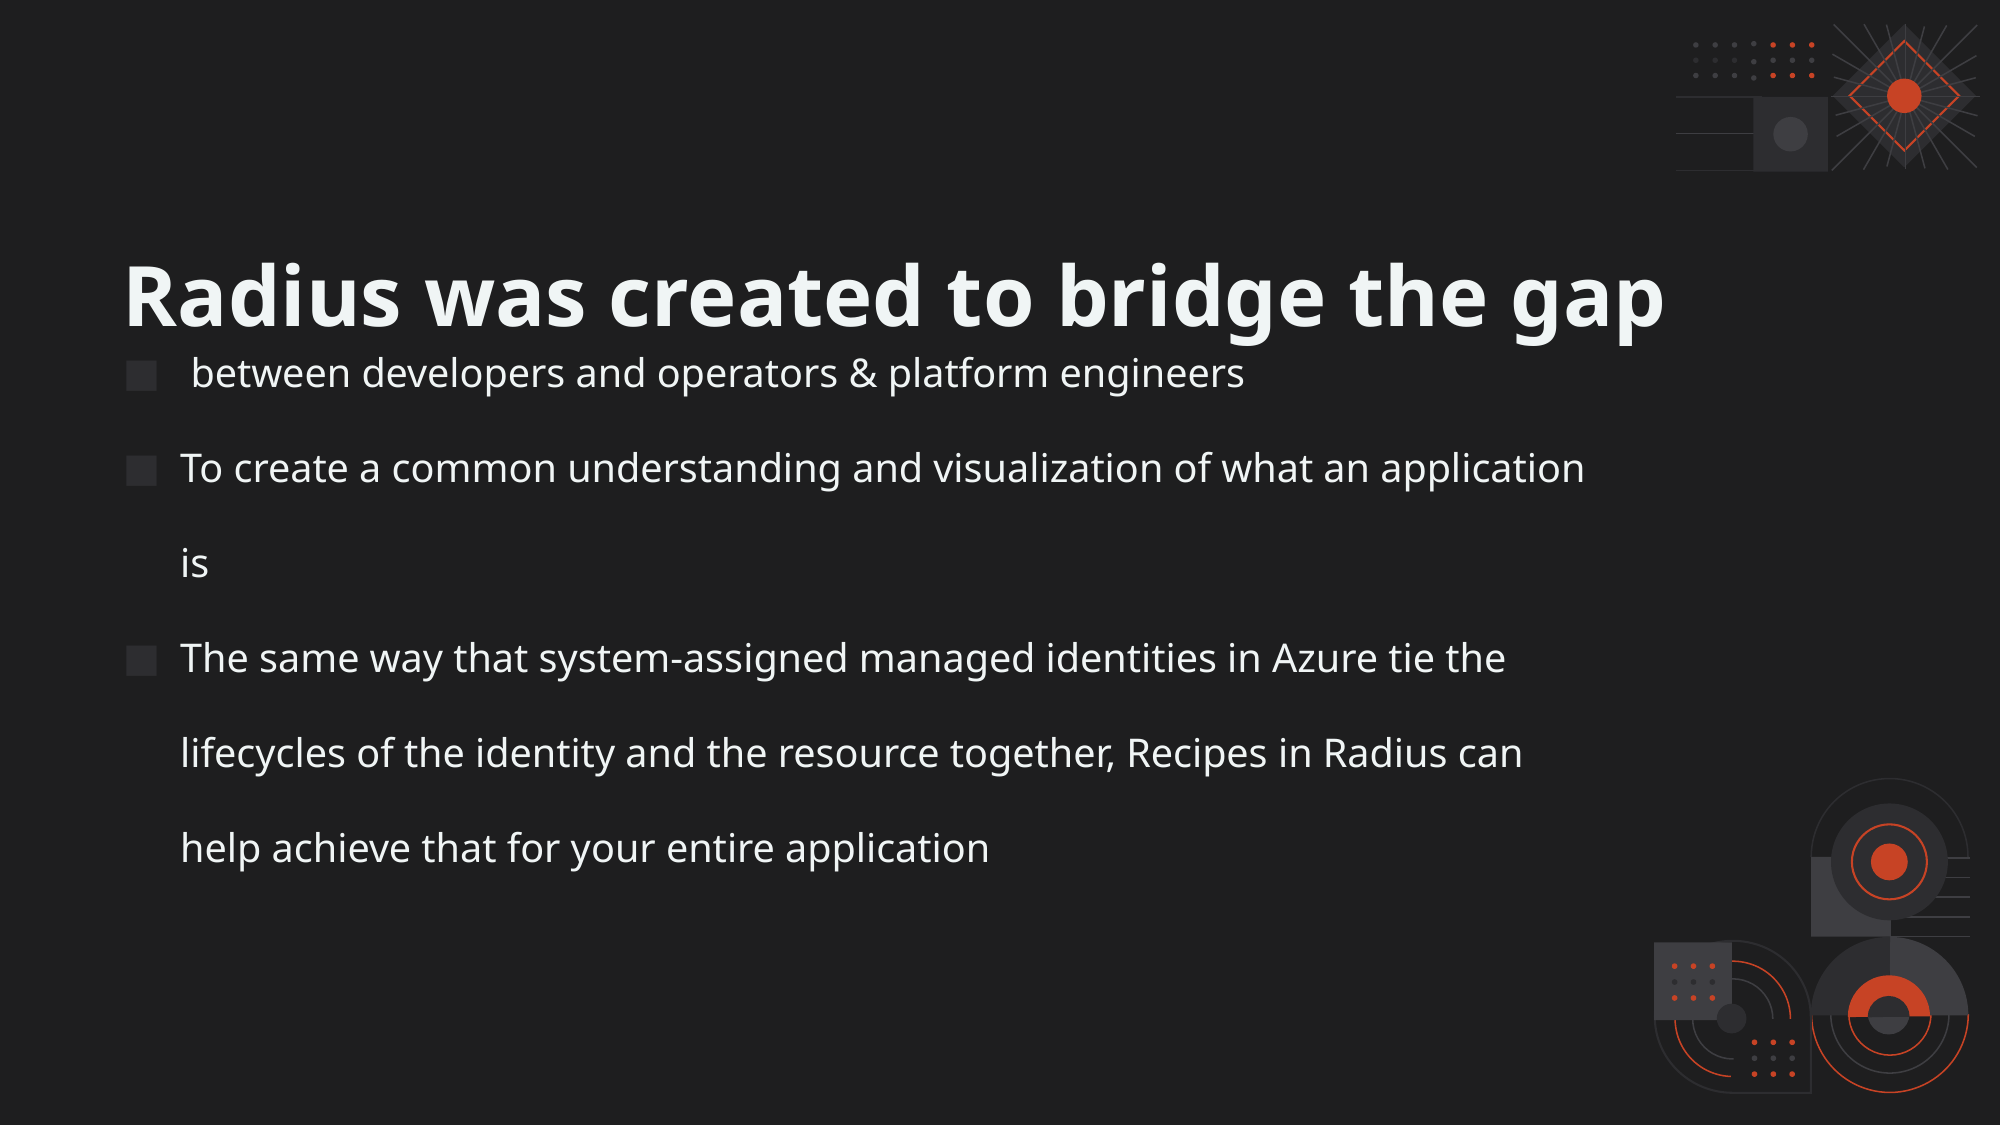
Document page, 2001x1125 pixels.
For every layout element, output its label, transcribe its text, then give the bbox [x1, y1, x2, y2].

title Radius was created to bridge the gap [85, 123, 1904, 352]
list between developers and operators & platform engineers To create a common understanding and visualization of what an application is The same way that system-assigned managed identities in Azure tie the lifecycles of the identity and the resource together, Recipes in Radius can help achieve that for your entire application [85, 280, 1618, 1021]
